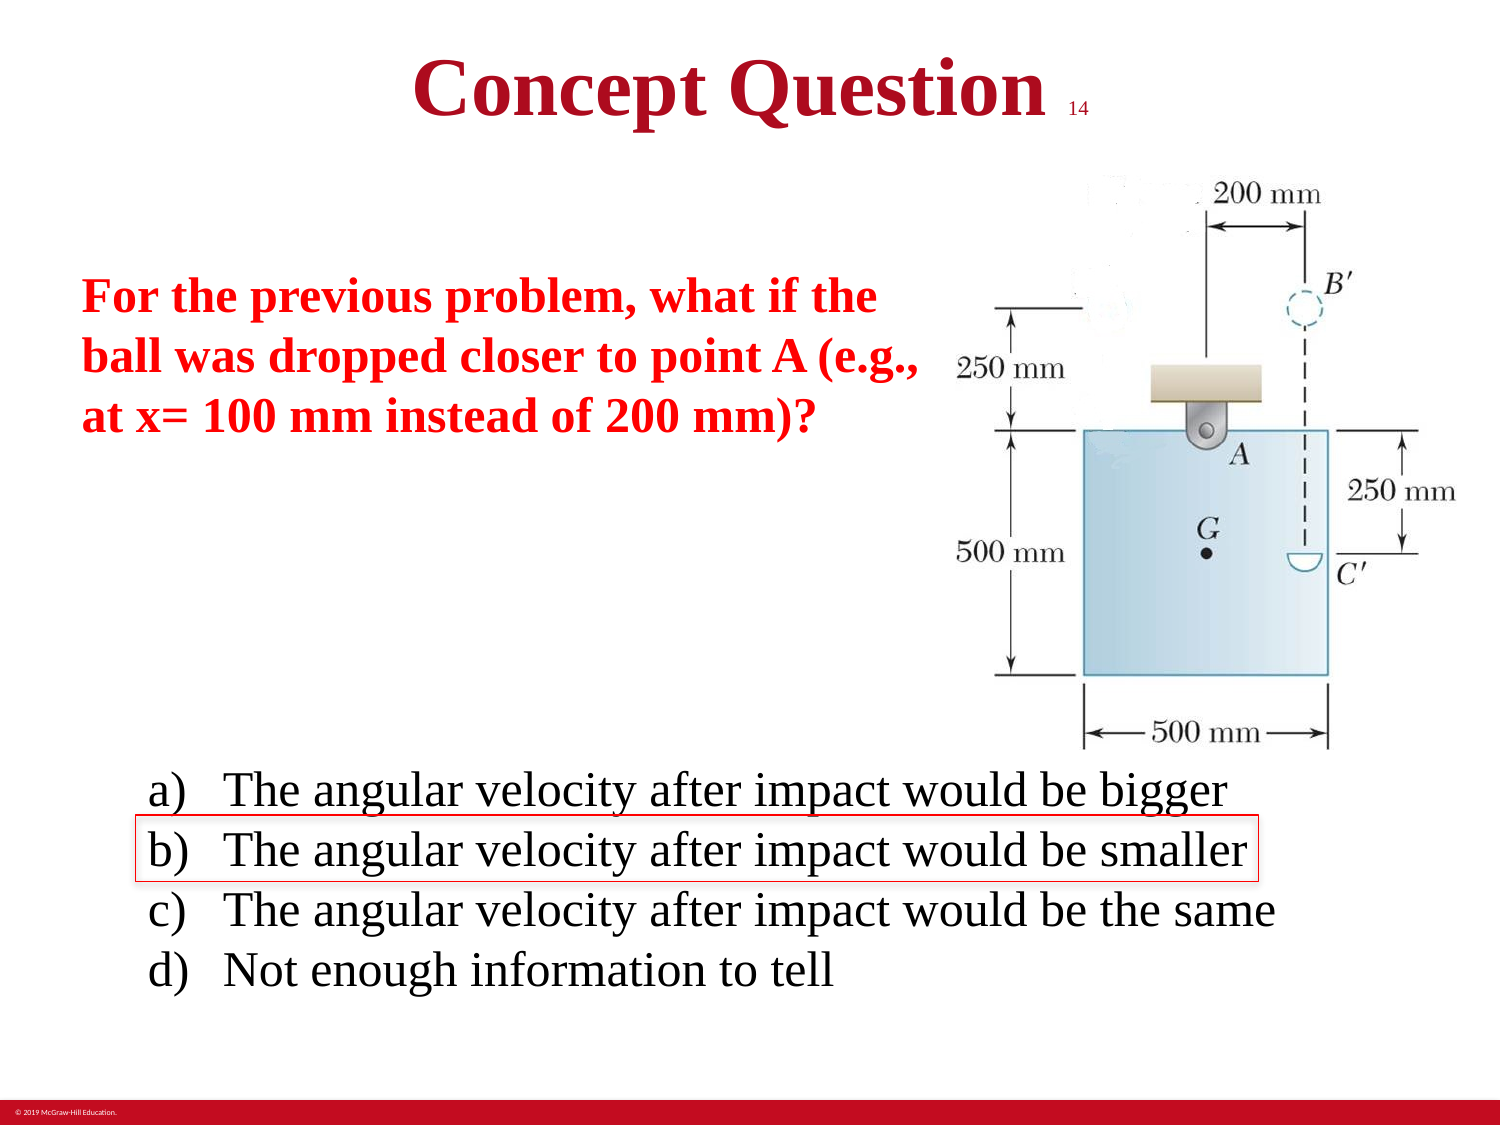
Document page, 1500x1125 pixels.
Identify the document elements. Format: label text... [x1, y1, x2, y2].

text_box [135, 814, 1259, 882]
picture [955, 169, 1458, 750]
text_box The angular velocity after impact would be bigger The angular velocity after impact would be smaller The angular velocity after impact would be the same Not enough information to tell [133, 748, 1386, 1064]
text_box For the previous problem, what if the ball was dropped closer to point A (e.g., at x= 100 mm instead of 200 mm)? [66, 255, 950, 450]
title Concept Question 14 [75, 24, 1425, 125]
